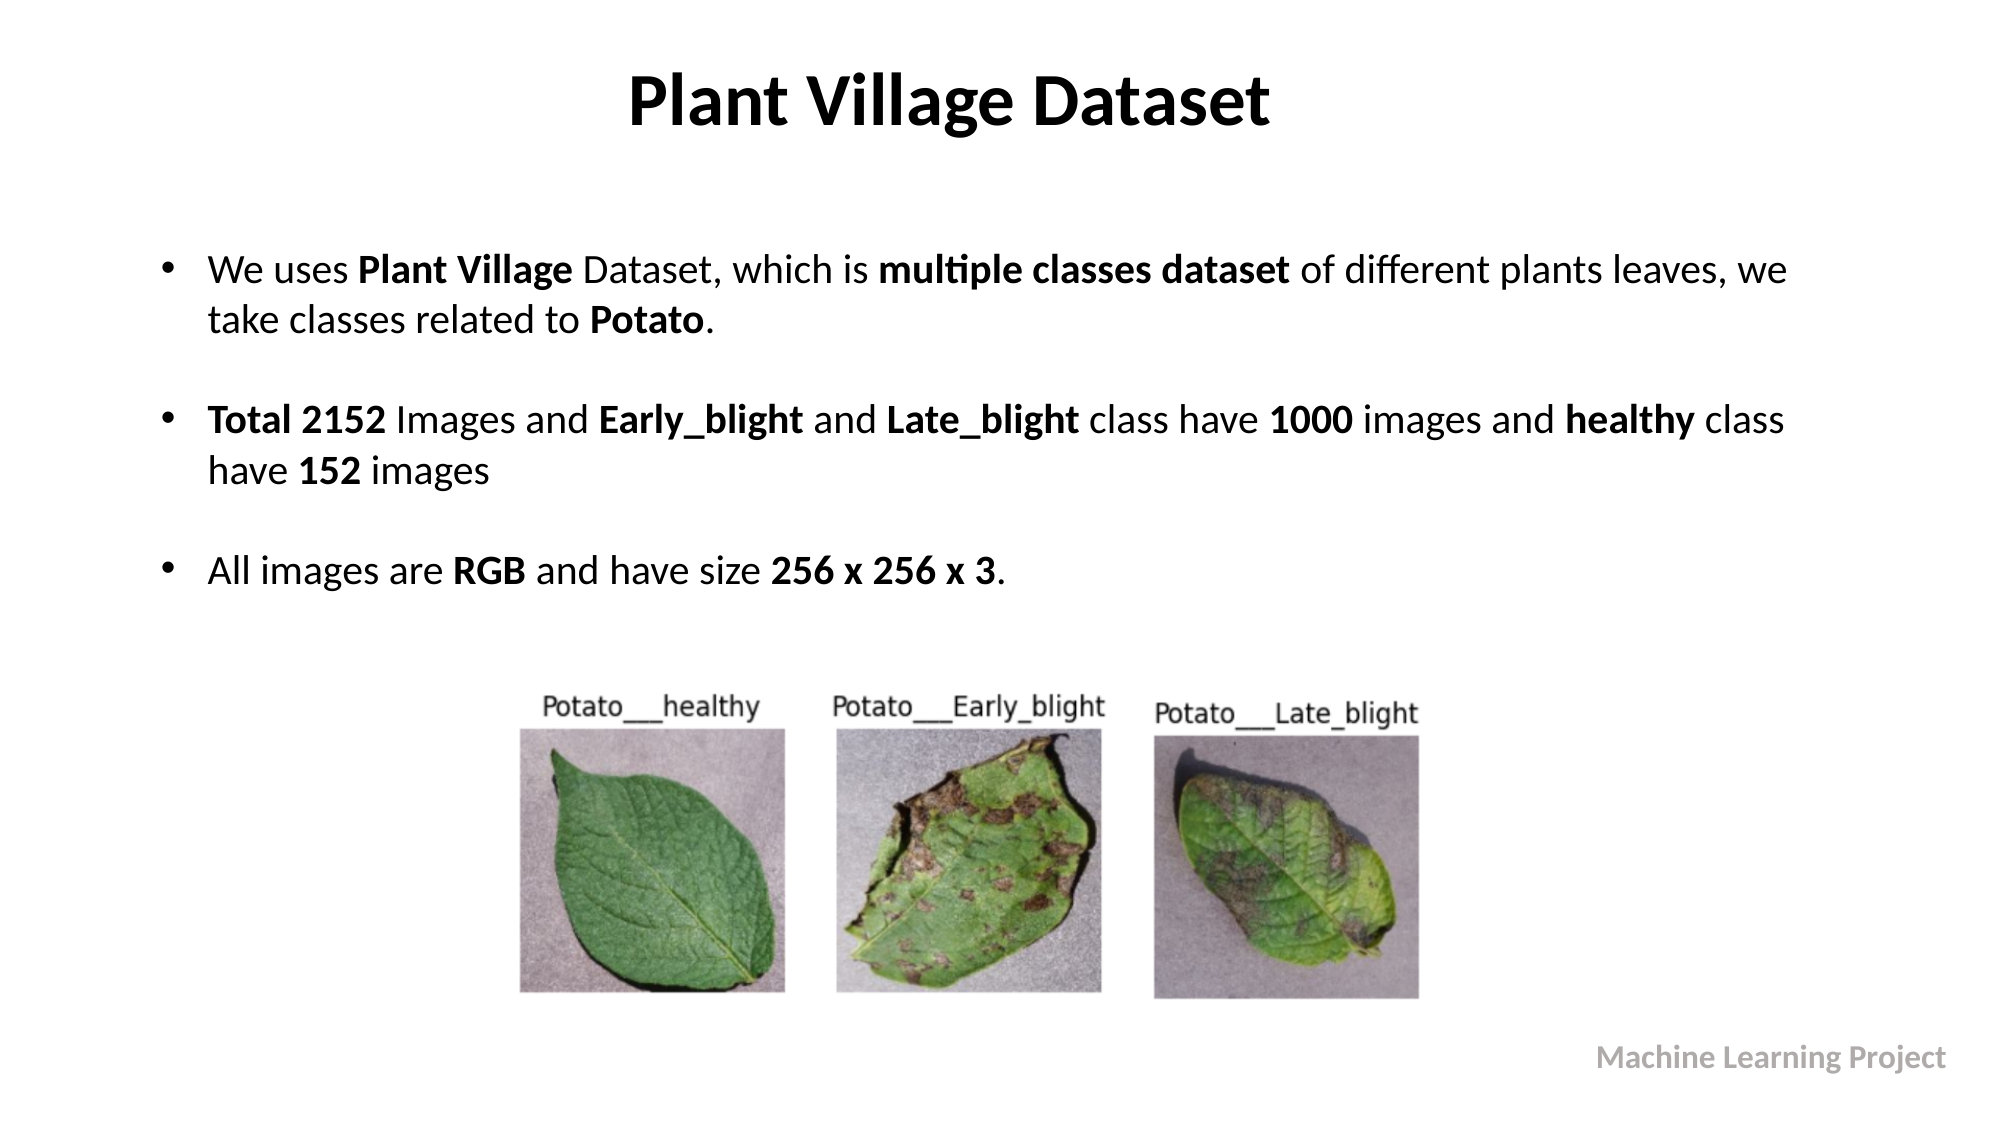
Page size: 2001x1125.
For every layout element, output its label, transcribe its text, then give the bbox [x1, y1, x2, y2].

picture [1139, 671, 1428, 1006]
text_box We uses Plant Village Dataset, which is multiple classes dataset of different plants leaves, we take classes related to Potato. Total 2152 Images and Early_blight and Late_blight class have 1000 images and healthy class have 152 images All images are RGB and have size 256 x 256 x 3. [146, 234, 1866, 600]
text_box Plant Village Dataset [614, 43, 1288, 149]
text_box Machine Learning Project [1384, 1032, 2000, 1099]
picture [506, 688, 1121, 1006]
